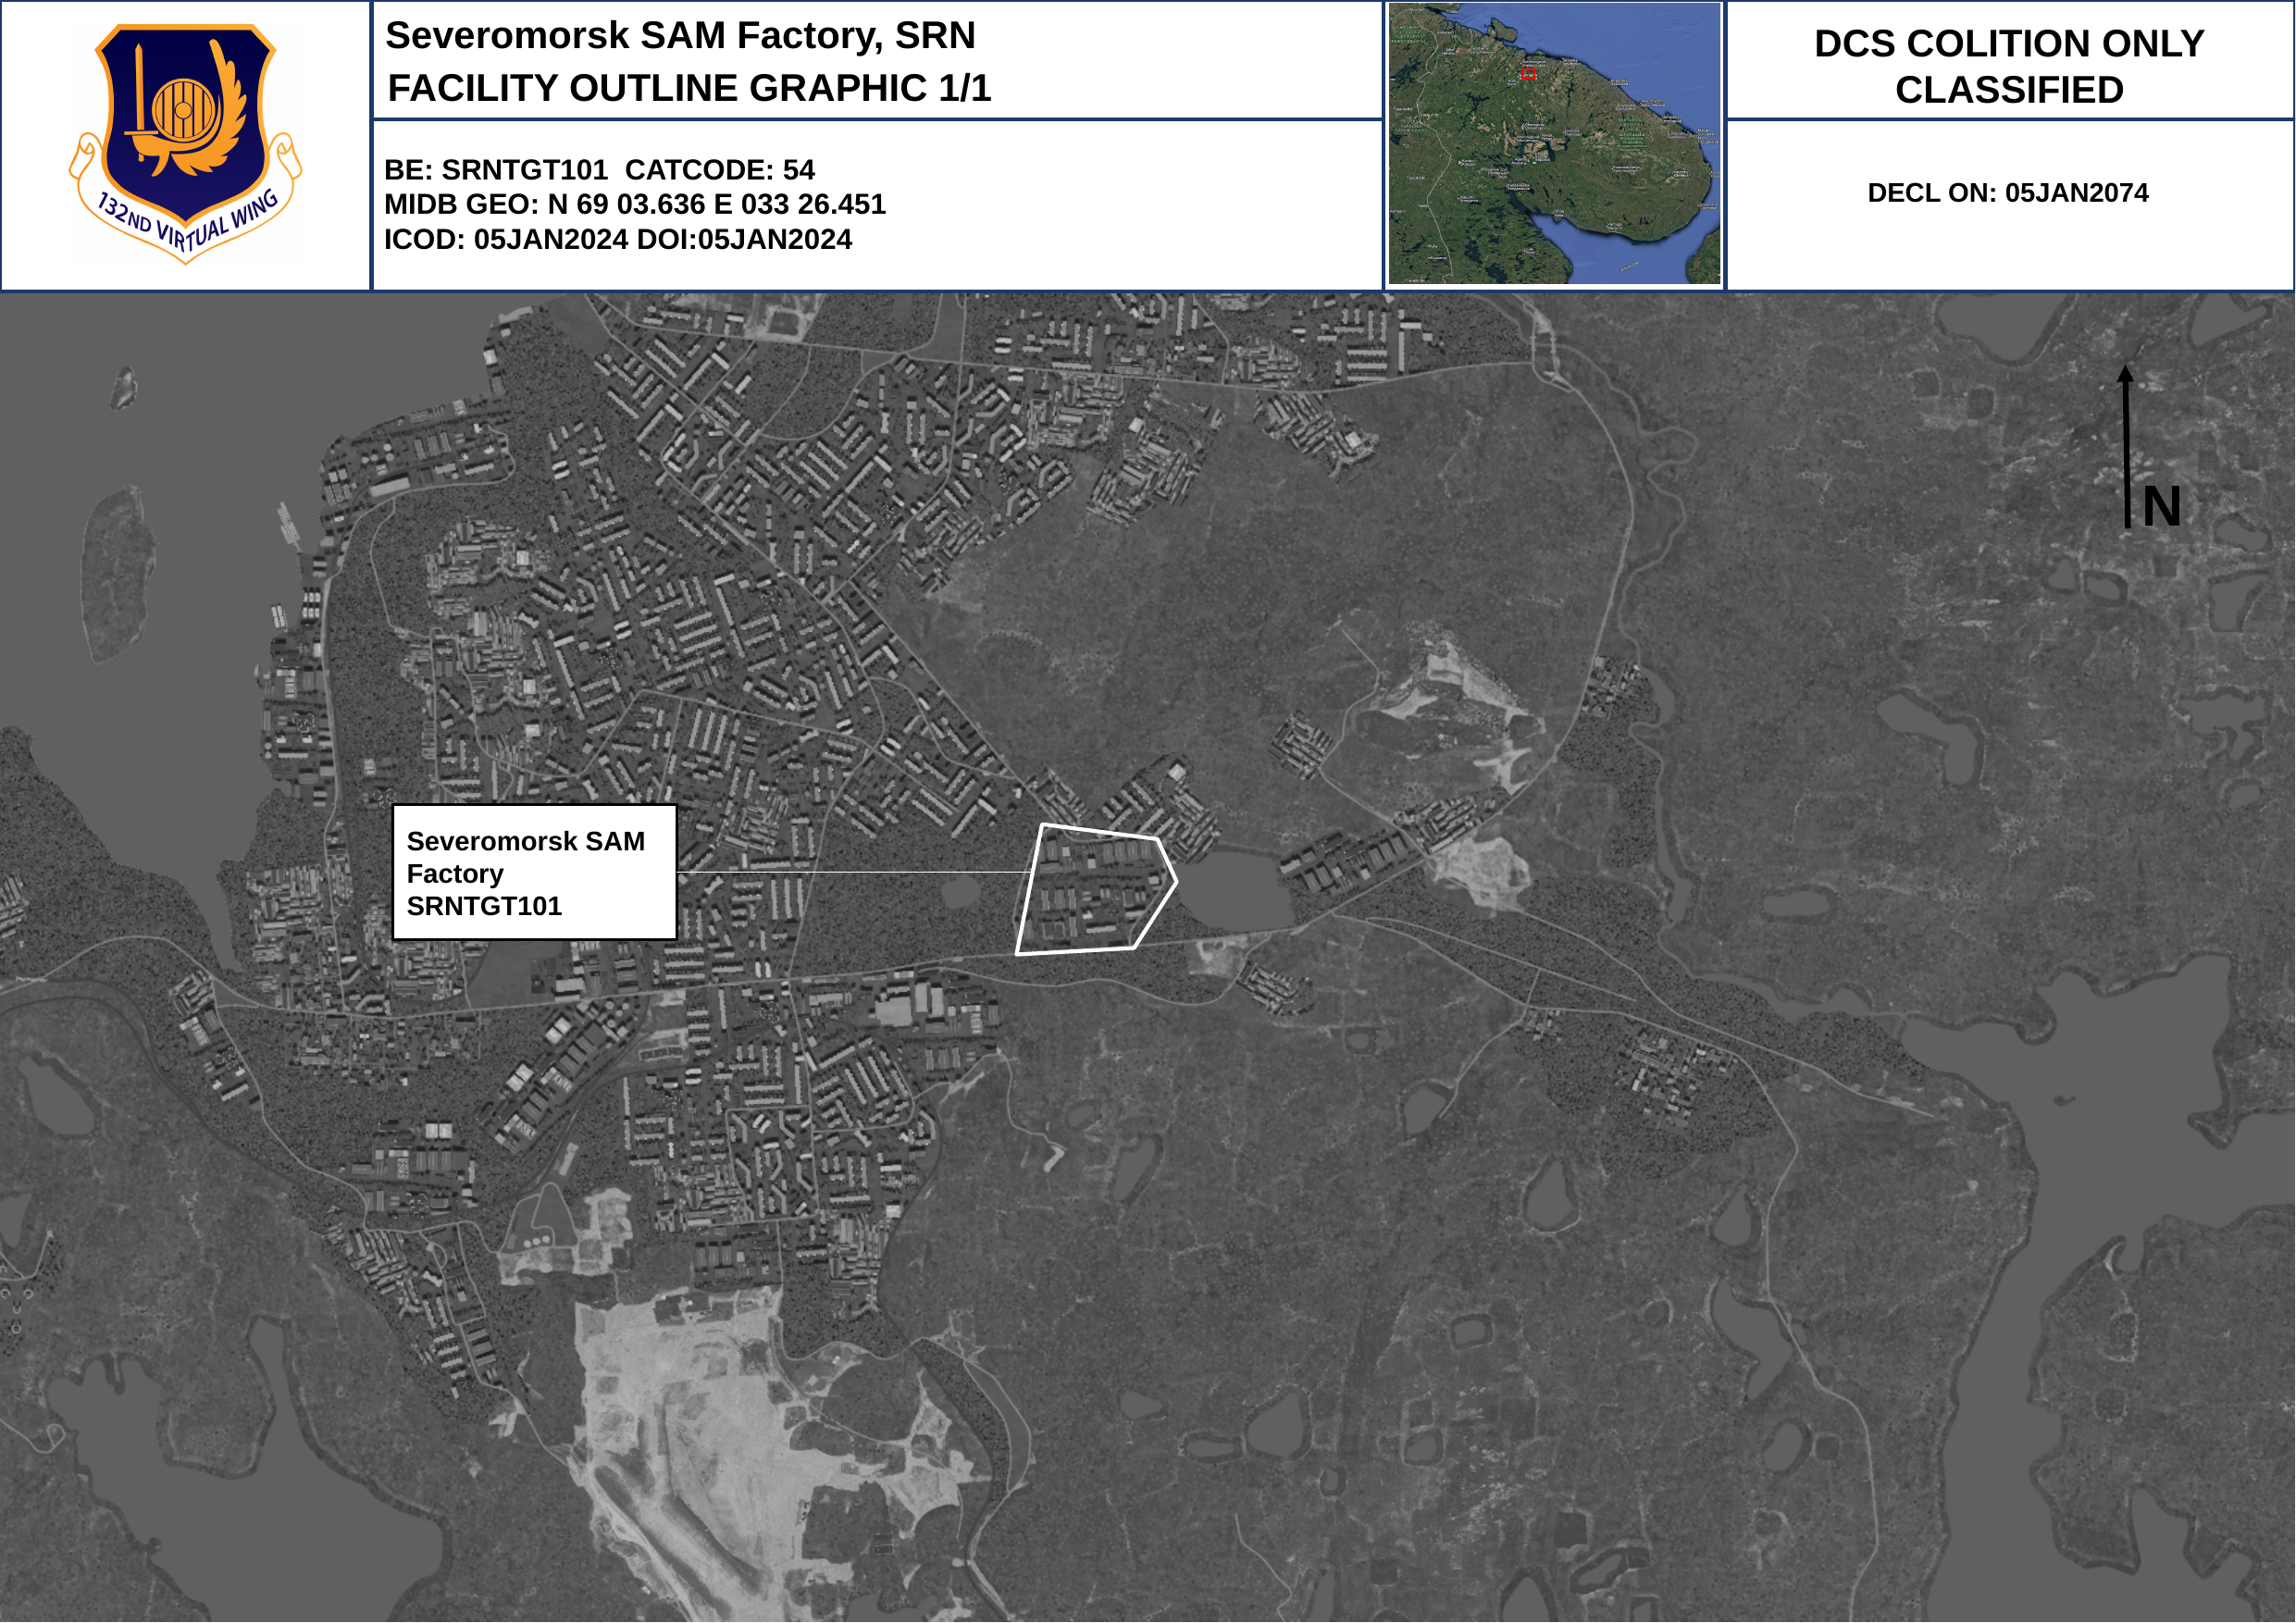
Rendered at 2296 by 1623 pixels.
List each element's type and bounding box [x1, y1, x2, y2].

text_box [2125, 364, 2205, 552]
text_box [0, 0, 2296, 292]
picture [0, 292, 2296, 1623]
